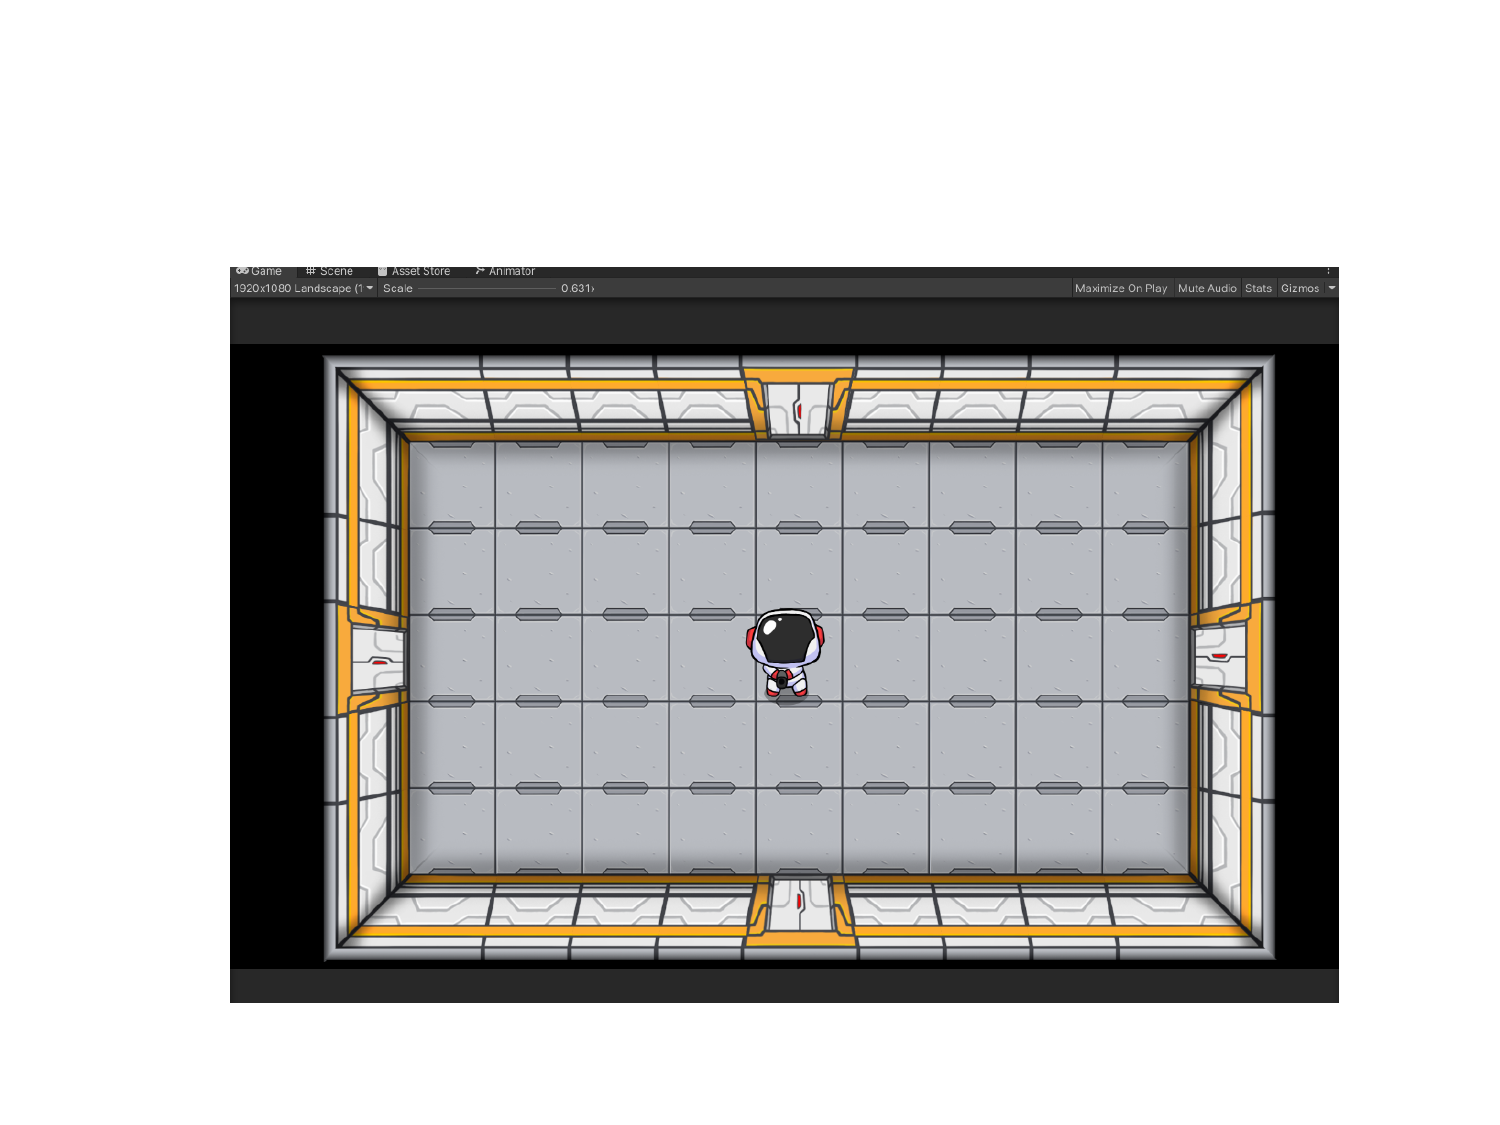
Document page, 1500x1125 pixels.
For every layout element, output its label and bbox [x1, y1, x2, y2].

picture [229, 266, 1339, 1004]
